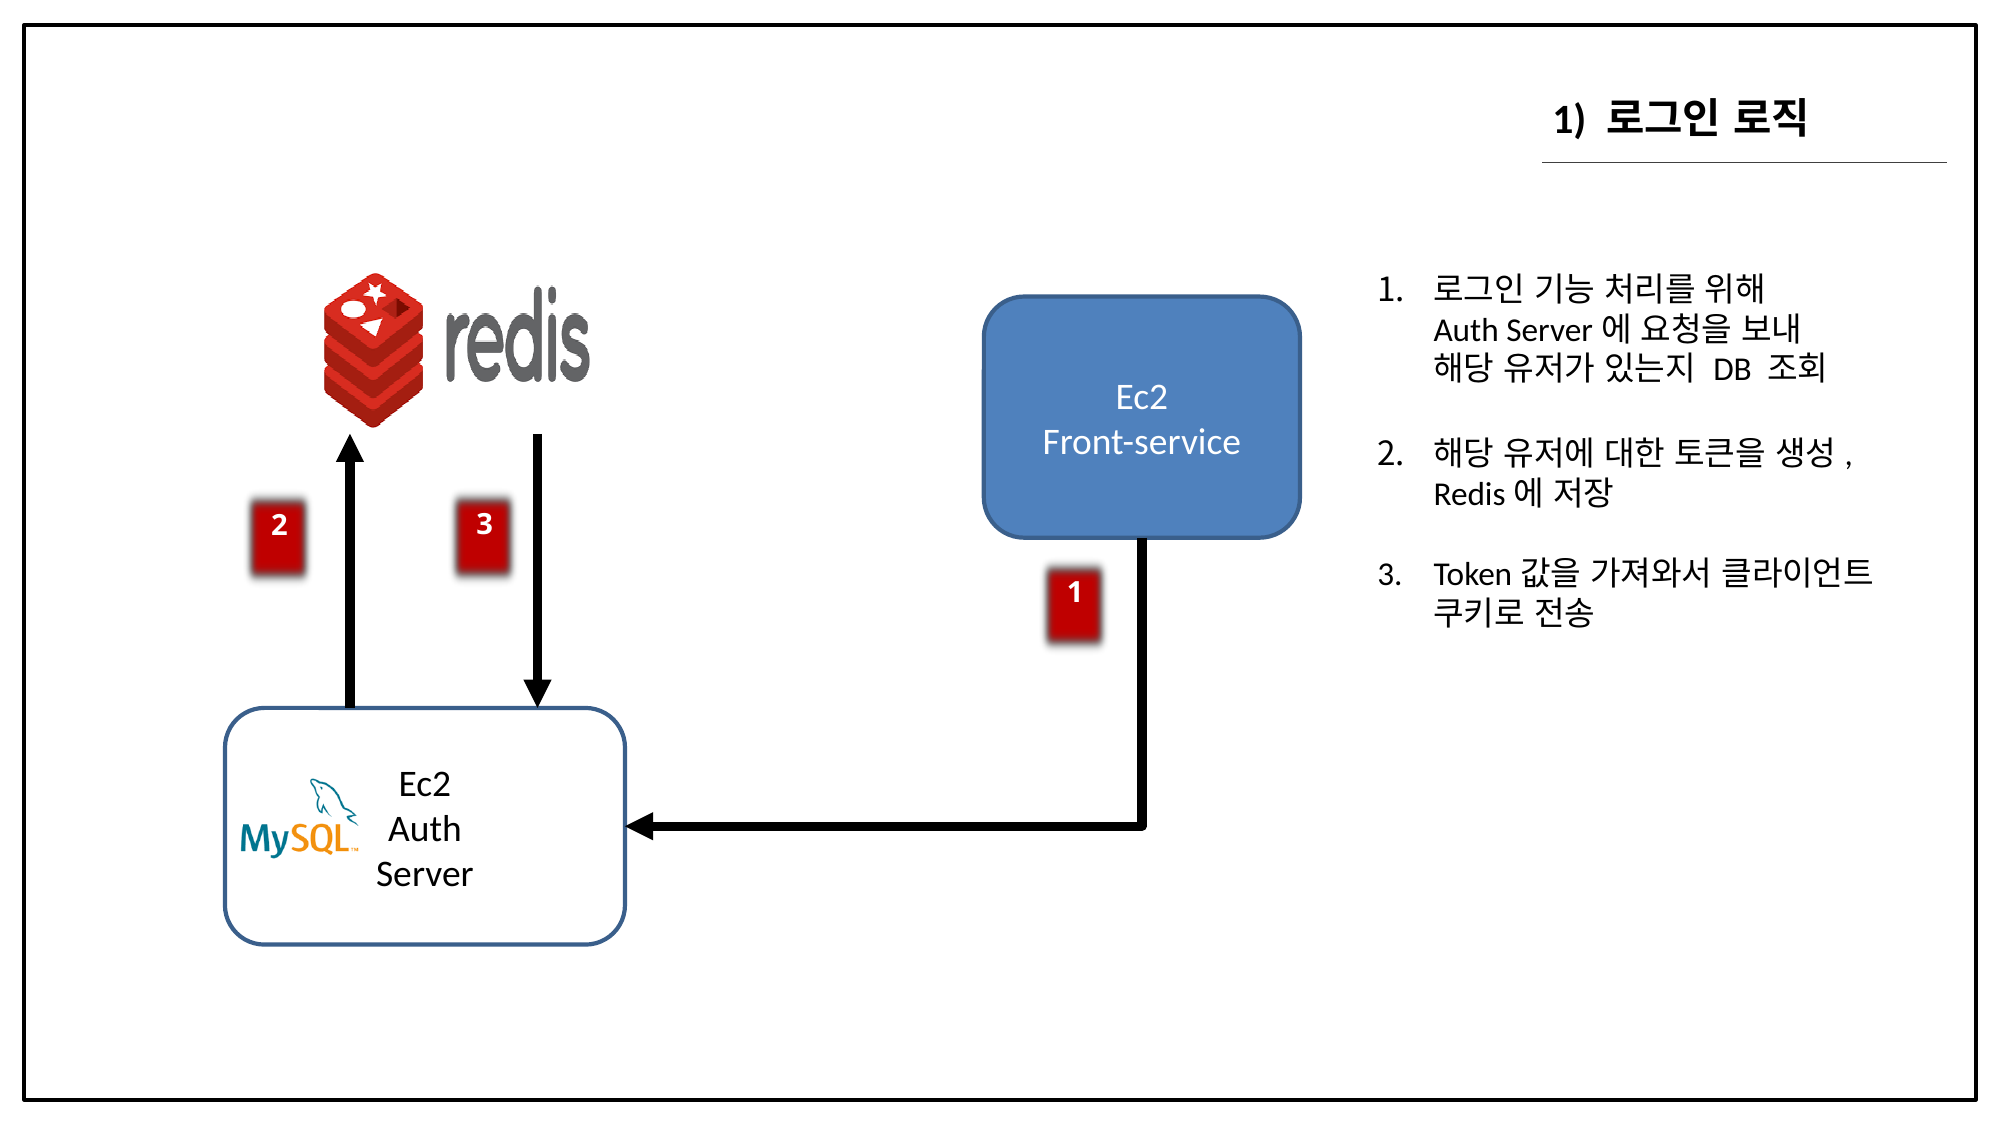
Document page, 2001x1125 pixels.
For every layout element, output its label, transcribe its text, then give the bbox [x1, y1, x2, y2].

text_box 로그인 기능 처리를 위해 Auth Server에 요청을 보내 해당 유저가 있는지 DB 조회 해당 유저에 대한 토큰을 생성, Redis에 저장 Token값을 가져와서 클라이언트 쿠키로 전송 [1362, 260, 1918, 640]
picture [227, 753, 371, 896]
text_box 1) 로그인 로직 [1537, 84, 2000, 150]
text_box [224, 267, 1301, 945]
